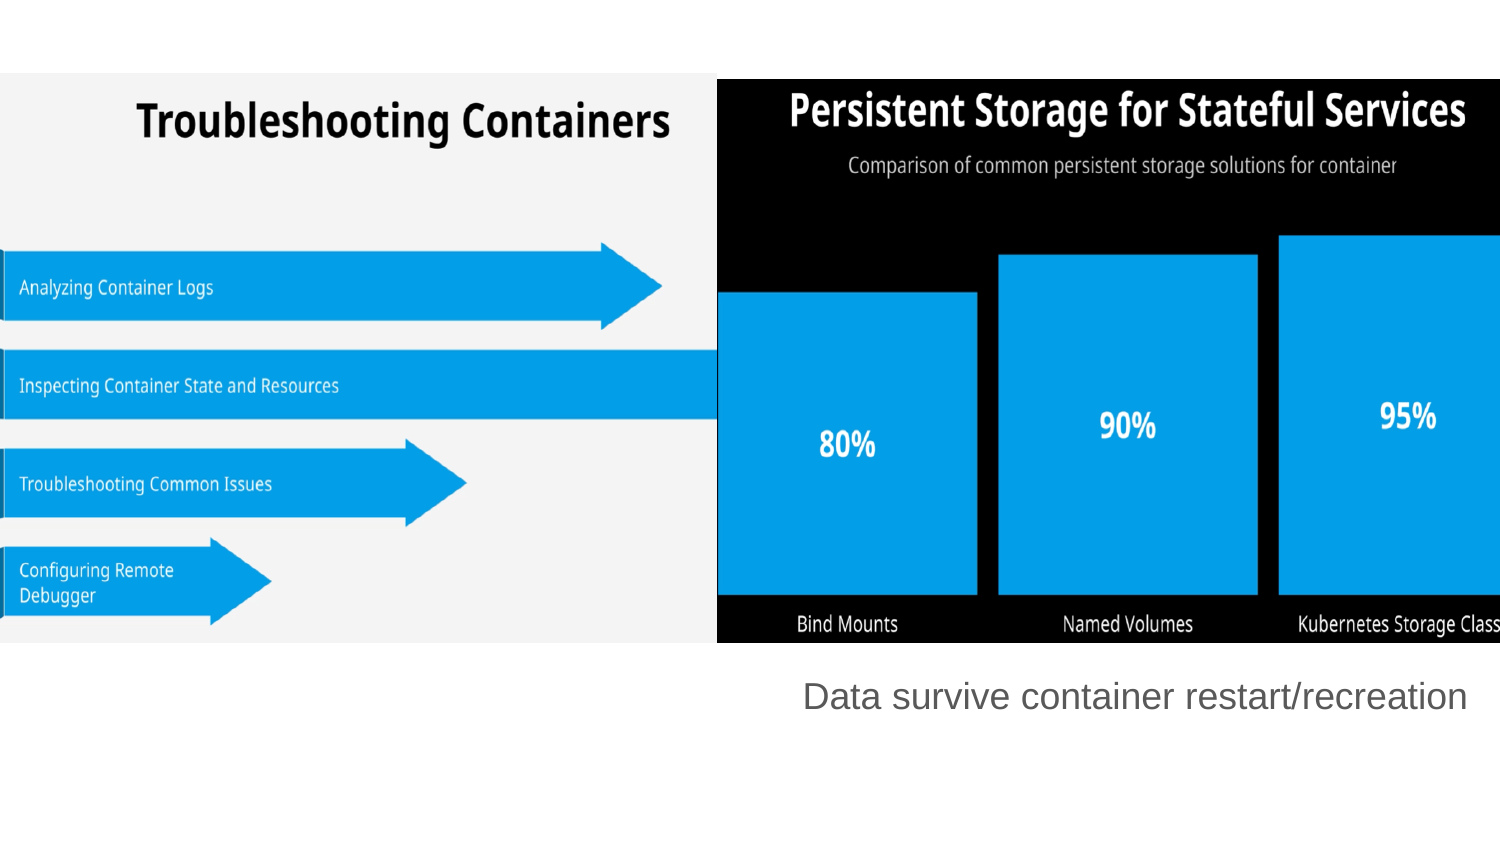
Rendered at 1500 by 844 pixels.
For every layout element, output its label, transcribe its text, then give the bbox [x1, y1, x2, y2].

picture [135, 566, 147, 576]
picture [194, 381, 206, 392]
picture [168, 284, 172, 294]
picture [158, 284, 165, 294]
picture [105, 378, 113, 392]
picture [92, 566, 97, 574]
picture [112, 480, 119, 489]
picture [91, 592, 95, 602]
picture [135, 284, 141, 294]
picture [50, 280, 55, 293]
picture [30, 566, 36, 577]
text_box Data survive container restart/recreation [787, 657, 1500, 715]
picture [135, 381, 147, 392]
picture [248, 378, 255, 392]
picture [1413, 402, 1436, 429]
picture [256, 480, 263, 489]
picture [29, 480, 33, 490]
picture [197, 284, 204, 299]
picture [155, 382, 162, 392]
picture [290, 382, 306, 392]
picture [52, 593, 62, 602]
picture [69, 480, 76, 488]
picture [238, 382, 244, 392]
picture [852, 430, 875, 457]
picture [26, 382, 33, 392]
picture [323, 382, 330, 392]
picture [91, 382, 98, 397]
picture [42, 588, 48, 602]
picture [129, 284, 133, 294]
picture [54, 289, 59, 299]
picture [836, 430, 849, 457]
picture [21, 588, 29, 602]
picture [55, 478, 61, 490]
picture [29, 592, 39, 602]
picture [187, 284, 194, 294]
picture [116, 563, 123, 576]
picture [126, 566, 132, 577]
picture [315, 382, 321, 392]
picture [106, 480, 112, 488]
picture [41, 284, 47, 294]
picture [165, 382, 178, 391]
picture [820, 430, 833, 457]
picture [20, 280, 28, 294]
picture [215, 382, 222, 390]
picture [148, 284, 155, 294]
picture [87, 477, 93, 490]
picture [44, 382, 60, 396]
picture [186, 480, 198, 490]
picture [102, 566, 108, 581]
picture [272, 382, 279, 390]
picture [81, 566, 88, 576]
picture [72, 592, 88, 607]
picture [239, 480, 247, 489]
picture [75, 284, 81, 294]
picture [119, 284, 126, 294]
picture [309, 382, 314, 392]
picture [62, 592, 68, 607]
picture [171, 480, 183, 490]
picture [211, 480, 218, 490]
picture [231, 480, 236, 489]
picture [51, 564, 57, 576]
picture [179, 280, 185, 294]
picture [166, 567, 173, 574]
picture [81, 382, 88, 392]
picture [28, 284, 37, 294]
picture [228, 382, 235, 392]
picture [126, 480, 133, 489]
picture [110, 286, 116, 294]
picture [20, 477, 27, 490]
picture [201, 480, 207, 489]
picture [0, 73, 1500, 643]
picture [1397, 402, 1410, 429]
picture [137, 480, 143, 494]
picture [97, 480, 103, 489]
picture [84, 284, 92, 299]
picture [1381, 402, 1395, 429]
picture [262, 378, 269, 392]
picture [126, 382, 132, 391]
